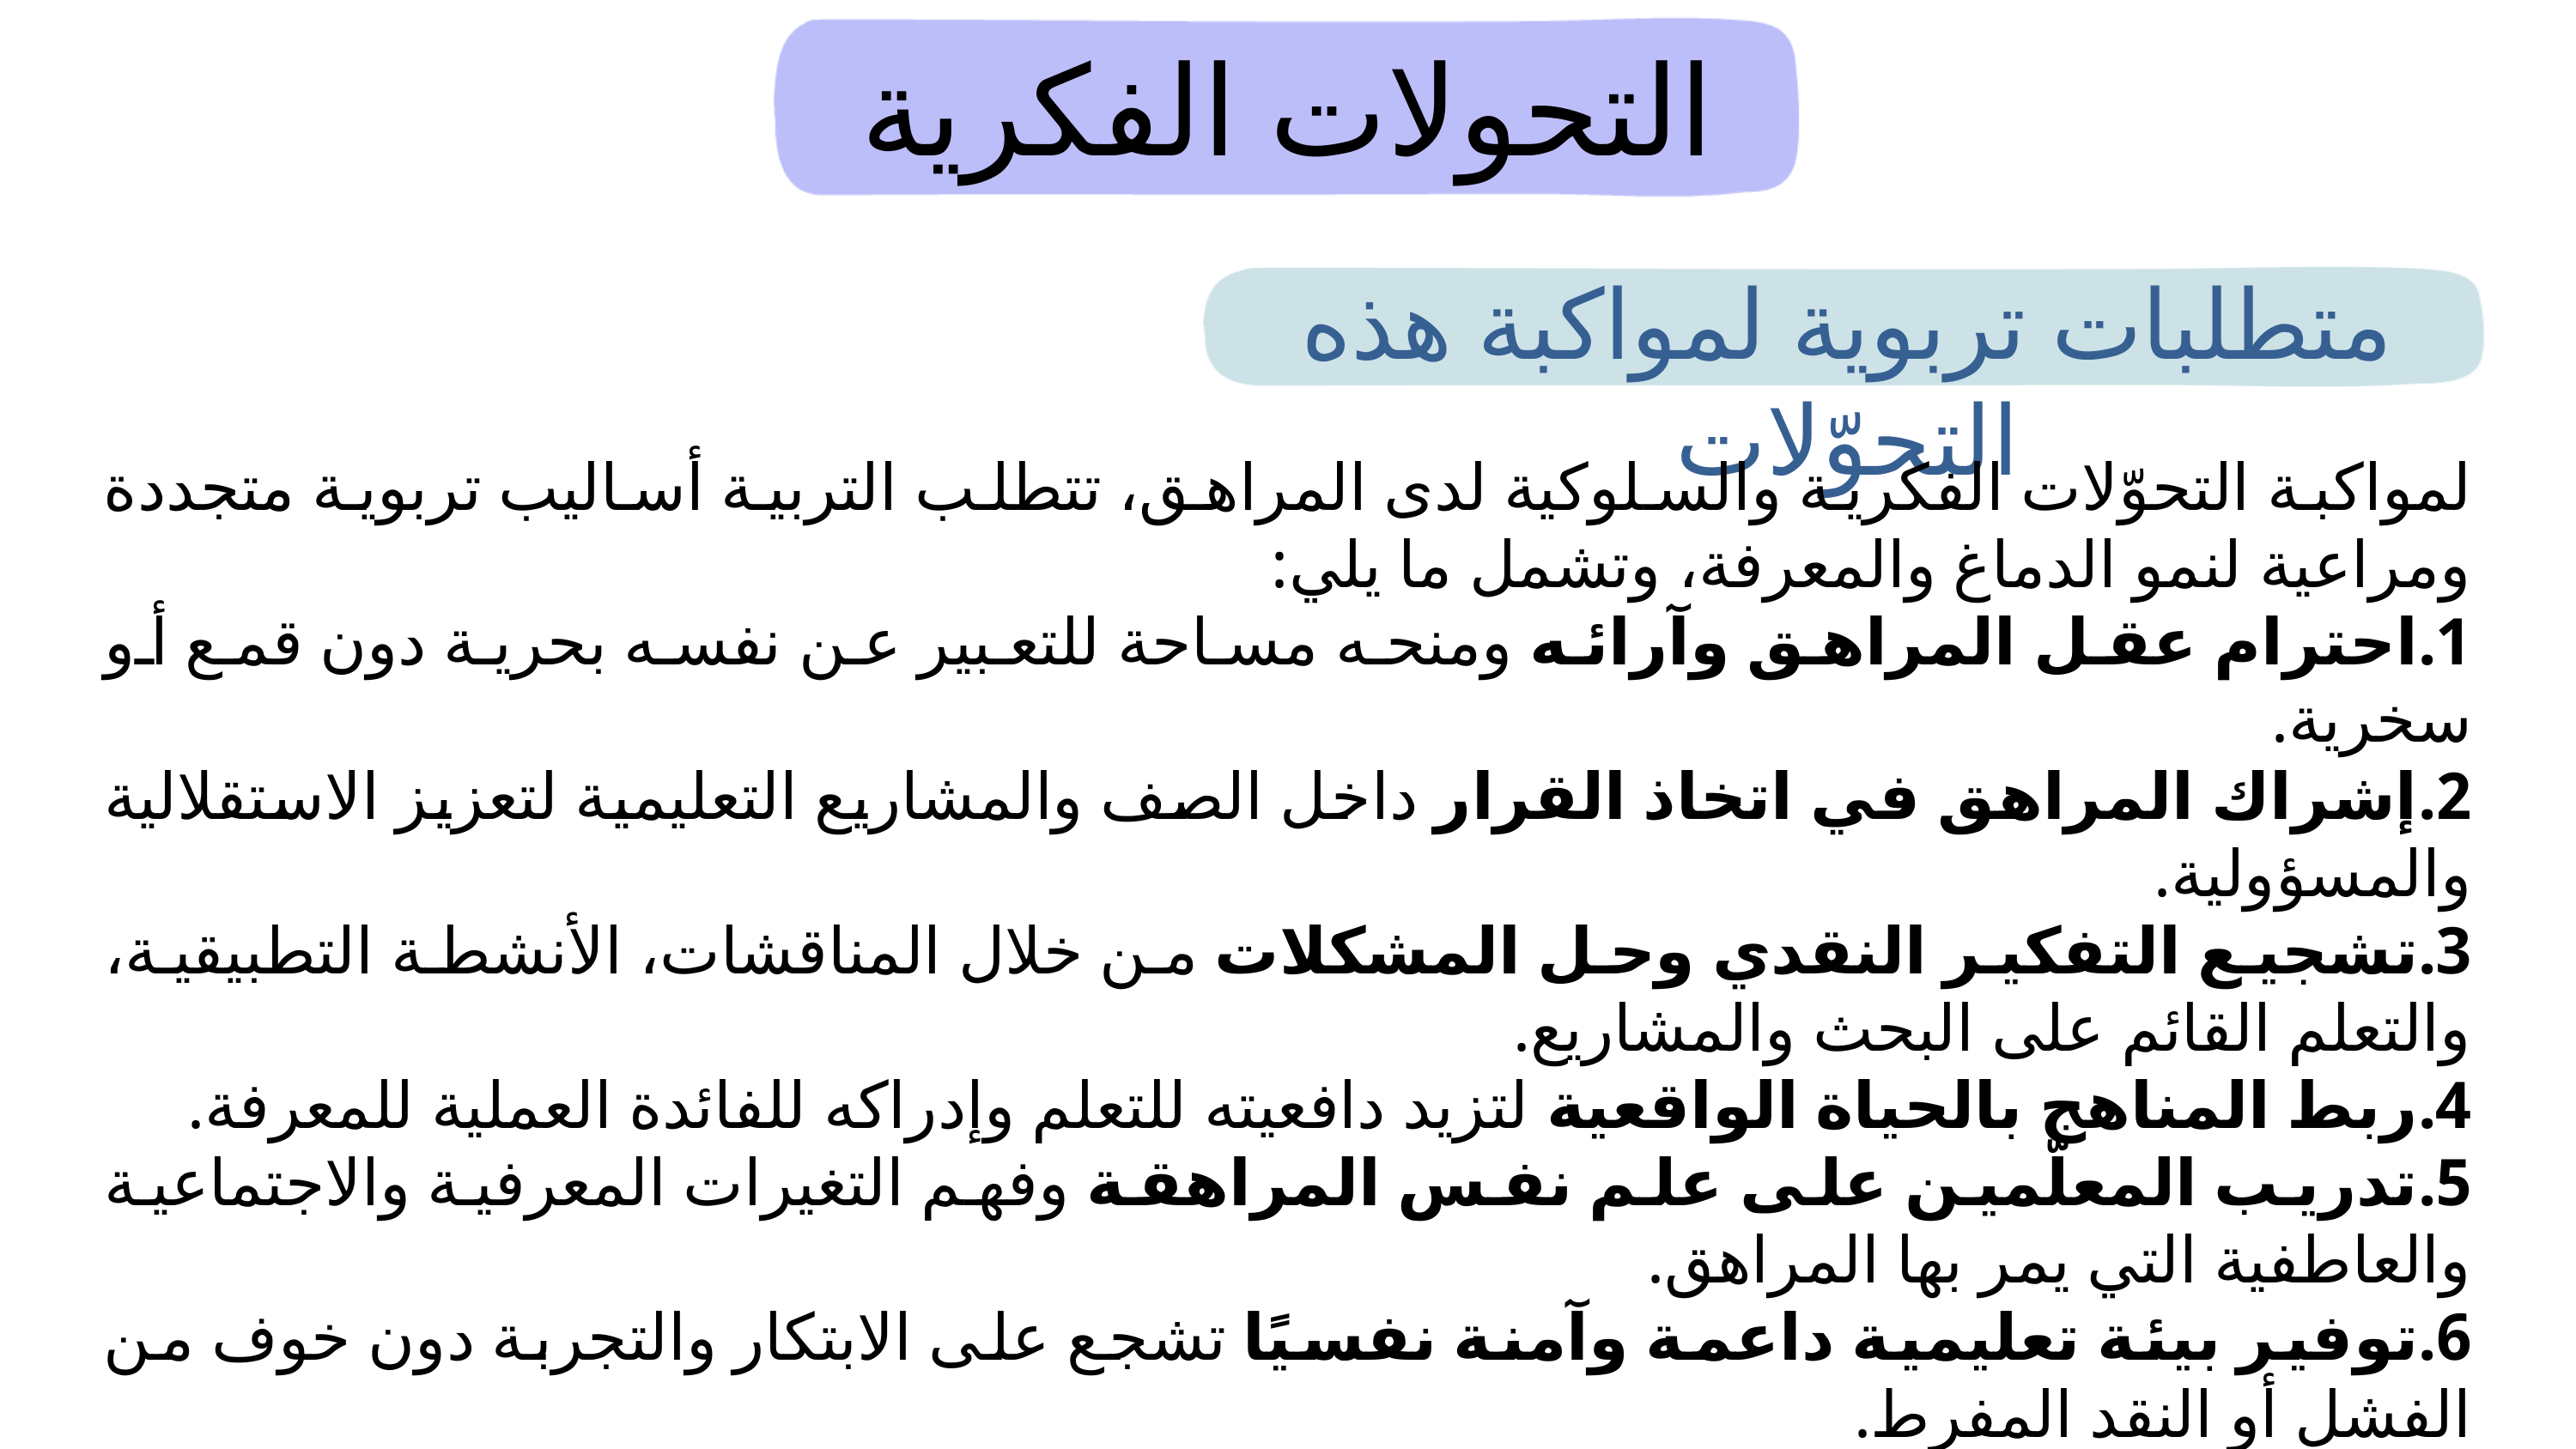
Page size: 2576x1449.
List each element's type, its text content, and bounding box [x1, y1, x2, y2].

picture [772, 14, 1804, 203]
picture [1201, 264, 2489, 391]
text_box متطلبات تربوية لمواكبة هذه التحوّلات [1234, 397, 2461, 440]
text_box لمواكبة التحوّلات الفكرية والسلوكية لدى المراهق، تتطلب التربية أساليب تربوية متجددة ومراعية لنمو الدماغ والمعرفة، وتشمل ما يلي: احترام عقل المراهق وآرائه ومنحه مساحة للتعبير عن نفسه بحرية دون قمع أو سخرية. إشراك المراهق في اتخاذ القرار داخل الصف والمشاريع التعليمية لتعزيز الاستقلالية والمسؤولية. تشجيع التفكير النقدي وحل المشكلات من خلال المناقشات، الأنشطة التطبيقية، والتعلم القائم على البحث والمشاريع. ربط المناهج بالحياة الواقعية لتزيد دافعيته للتعلم وإدراكه للفائدة العملية للمعرفة. تدريب المعلّمين على علم نفس المراهقة وفهم التغيرات المعرفية والاجتماعية والعاطفية التي يمر بها المراهق. توفير بيئة تعليمية داعمة وآمنة نفسيًا تشجع على الابتكار والتجربة دون خوف من الفشل أو النقد المفرط. الهدف: تمكين المراهق من تطوير التفكير النقدي، التحكم الذاتي، والقدرة على التخطيط واتخاذ القرارات بشكل واعٍ ومسؤول. [91, 440, 2485, 1449]
